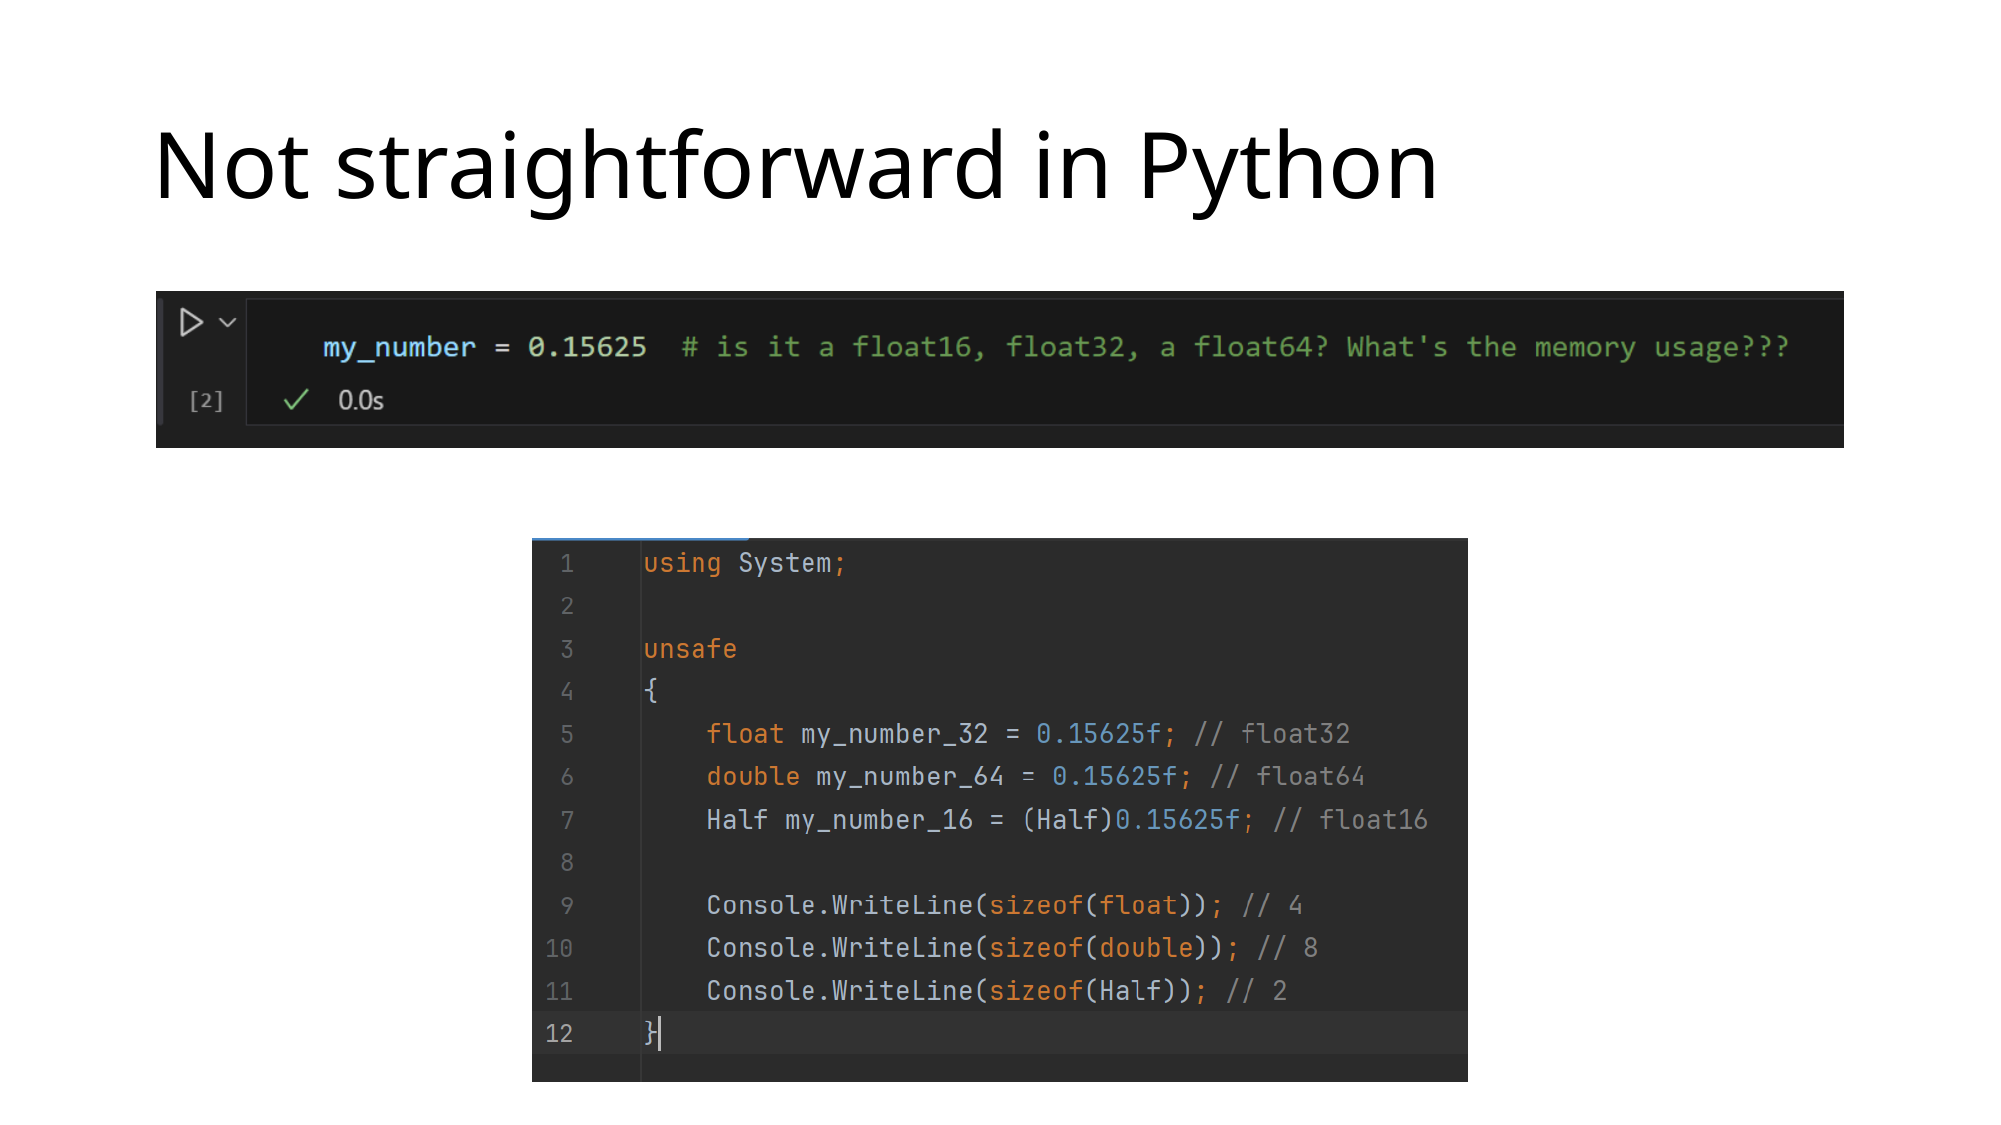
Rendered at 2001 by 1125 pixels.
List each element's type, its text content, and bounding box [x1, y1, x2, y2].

picture [156, 291, 1844, 449]
picture [532, 538, 1468, 1082]
title Not straightforward in Python [137, 59, 1863, 278]
